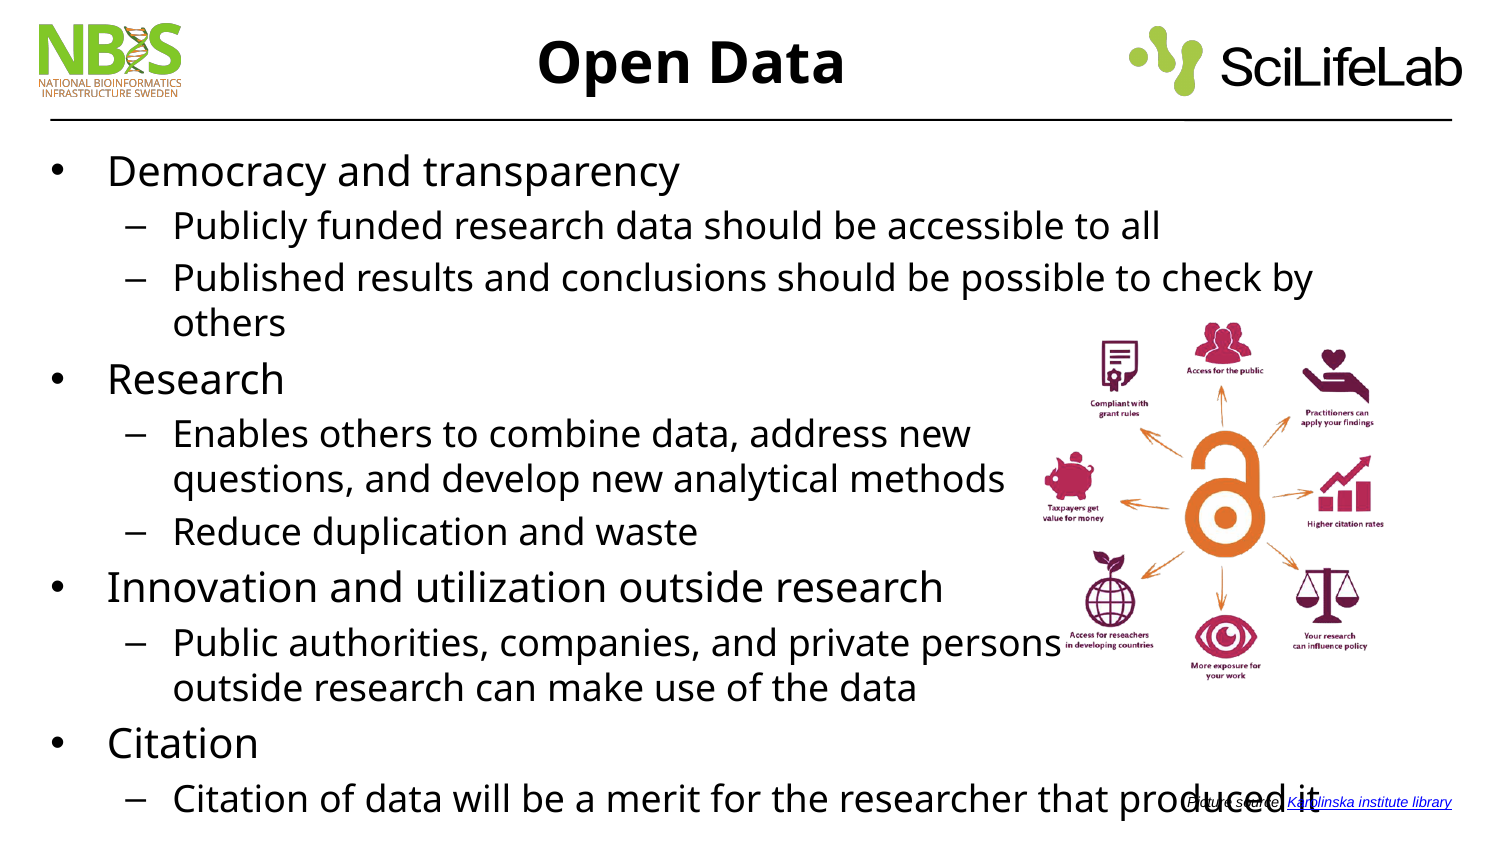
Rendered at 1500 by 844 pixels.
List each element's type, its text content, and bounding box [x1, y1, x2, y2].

picture [1127, 24, 1464, 98]
list Democracy and transparency Publicly funded research data should be accessible to all Published results and conclusions should be possible to check by others Research Enables others to combine data, address new questions, and develop new analytical methods Reduce duplication and waste Innovation and utilization outside research Public authorities, companies, and private persons outside research can make use of the data Citation Citation of data will be a merit for the researcher that produced it [50, 144, 1432, 754]
picture [39, 23, 181, 97]
text_box Picture source: Karolinska institute library [1172, 784, 1480, 820]
picture [944, 318, 1480, 684]
title Open Data [249, 25, 1134, 104]
